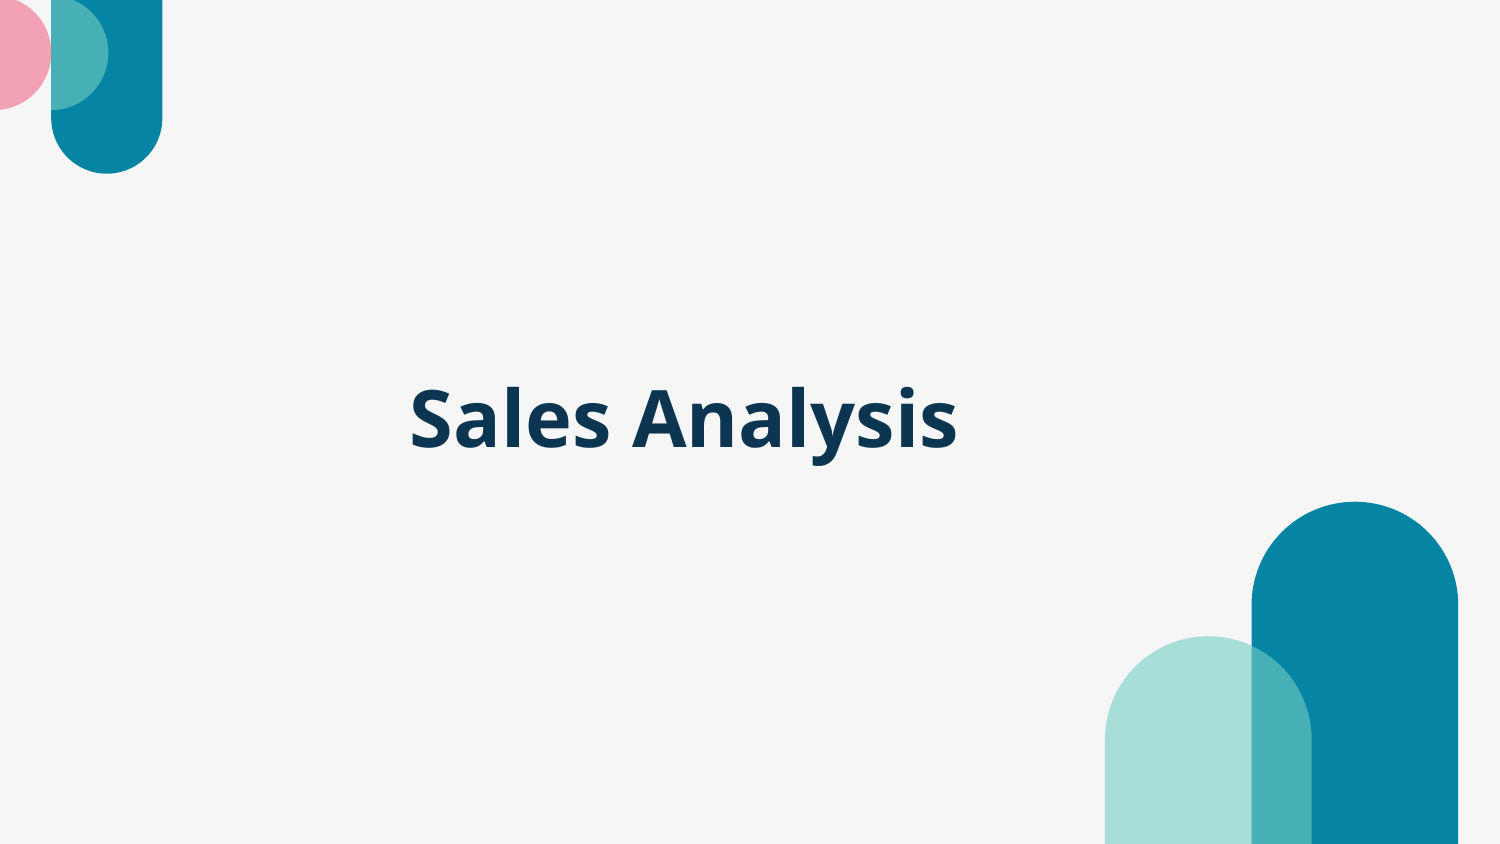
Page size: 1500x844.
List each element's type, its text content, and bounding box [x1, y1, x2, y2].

title Sales Analysis [116, 250, 1253, 581]
